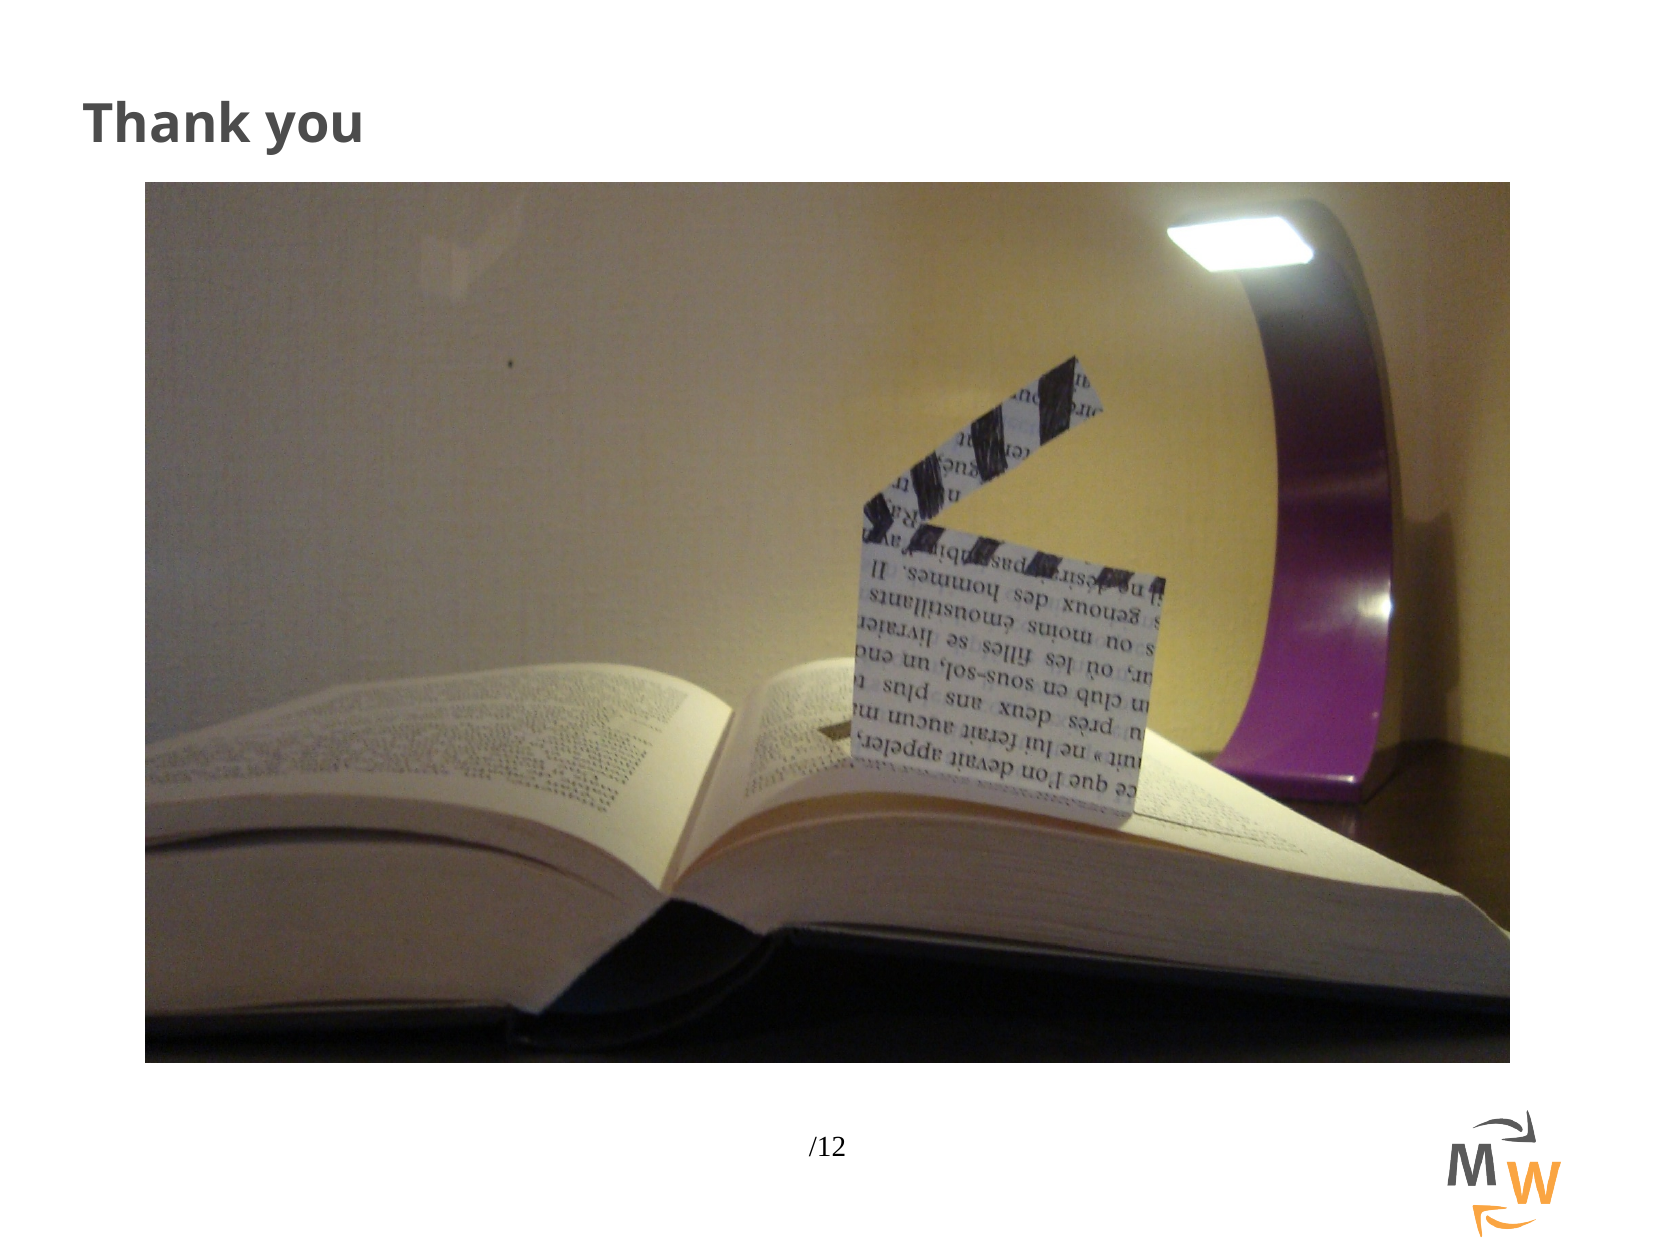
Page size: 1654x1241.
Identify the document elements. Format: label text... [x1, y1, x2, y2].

picture [144, 182, 1511, 1063]
footer /12 [565, 1129, 1090, 1215]
picture [1437, 1107, 1571, 1240]
title Thank you [82, 49, 1571, 198]
